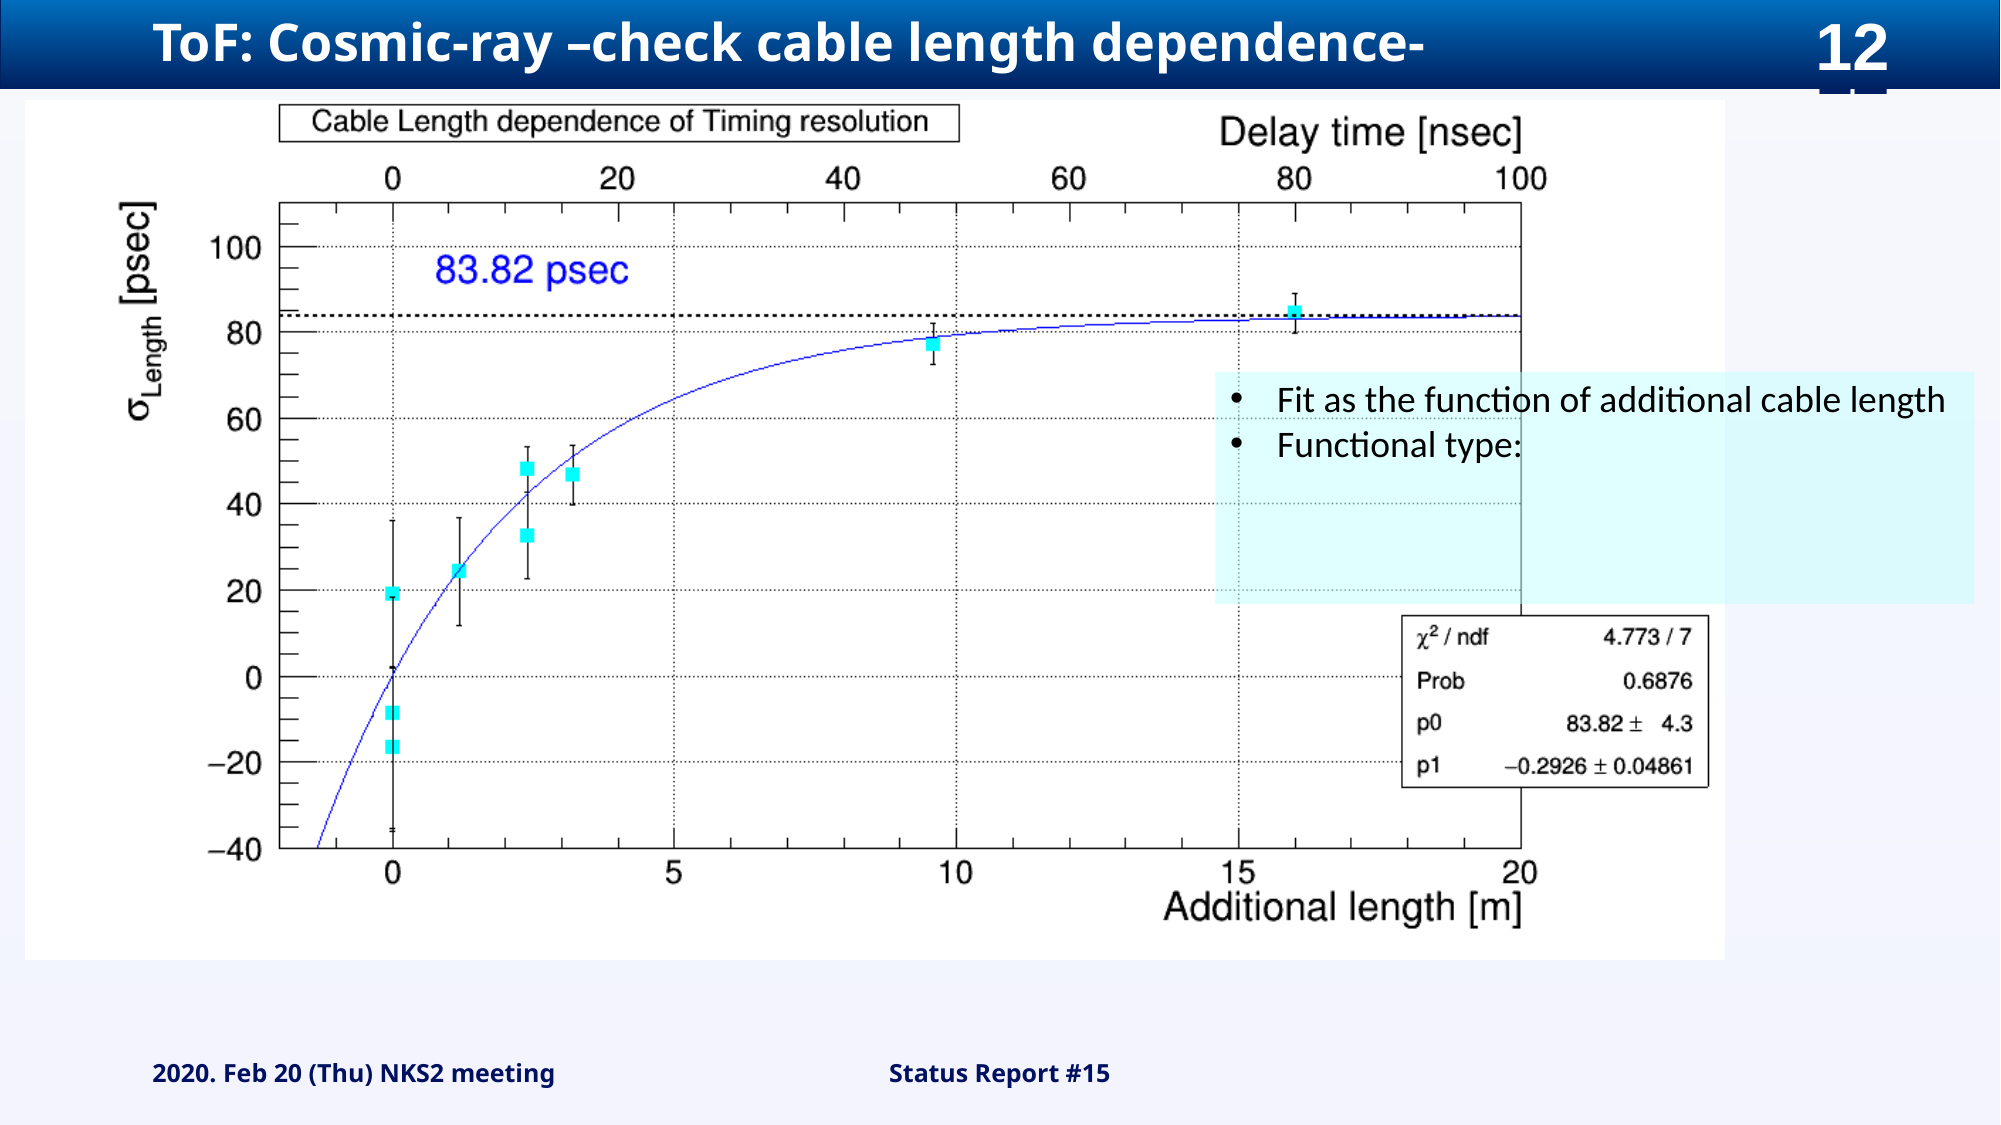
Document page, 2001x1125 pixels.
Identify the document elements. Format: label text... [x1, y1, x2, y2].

title ToF: Cosmic-ray –check cable length dependence- [137, 0, 1863, 89]
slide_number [137, 1042, 588, 1103]
picture [25, 100, 1725, 960]
footer Status Report #15 [662, 1042, 1338, 1103]
